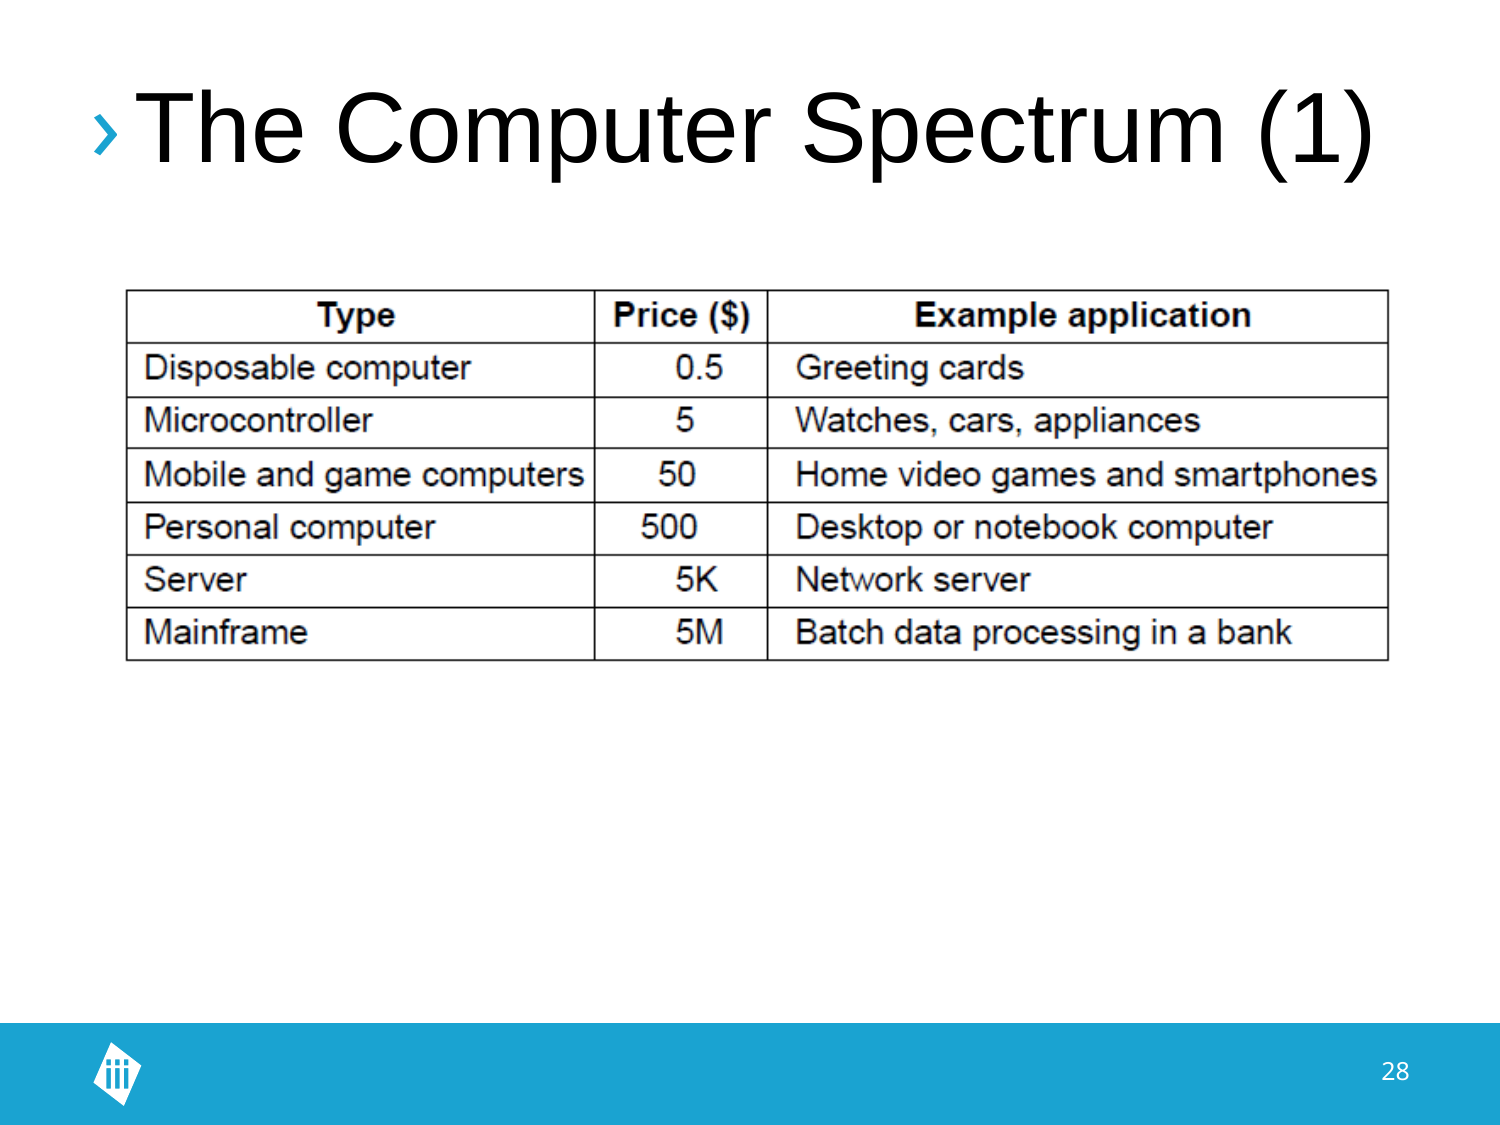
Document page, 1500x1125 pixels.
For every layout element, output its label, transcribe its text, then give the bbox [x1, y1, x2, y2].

title The Computer Spectrum (1) [75, 29, 1425, 217]
picture [110, 277, 1414, 681]
slide_number 28 [1074, 1042, 1425, 1103]
